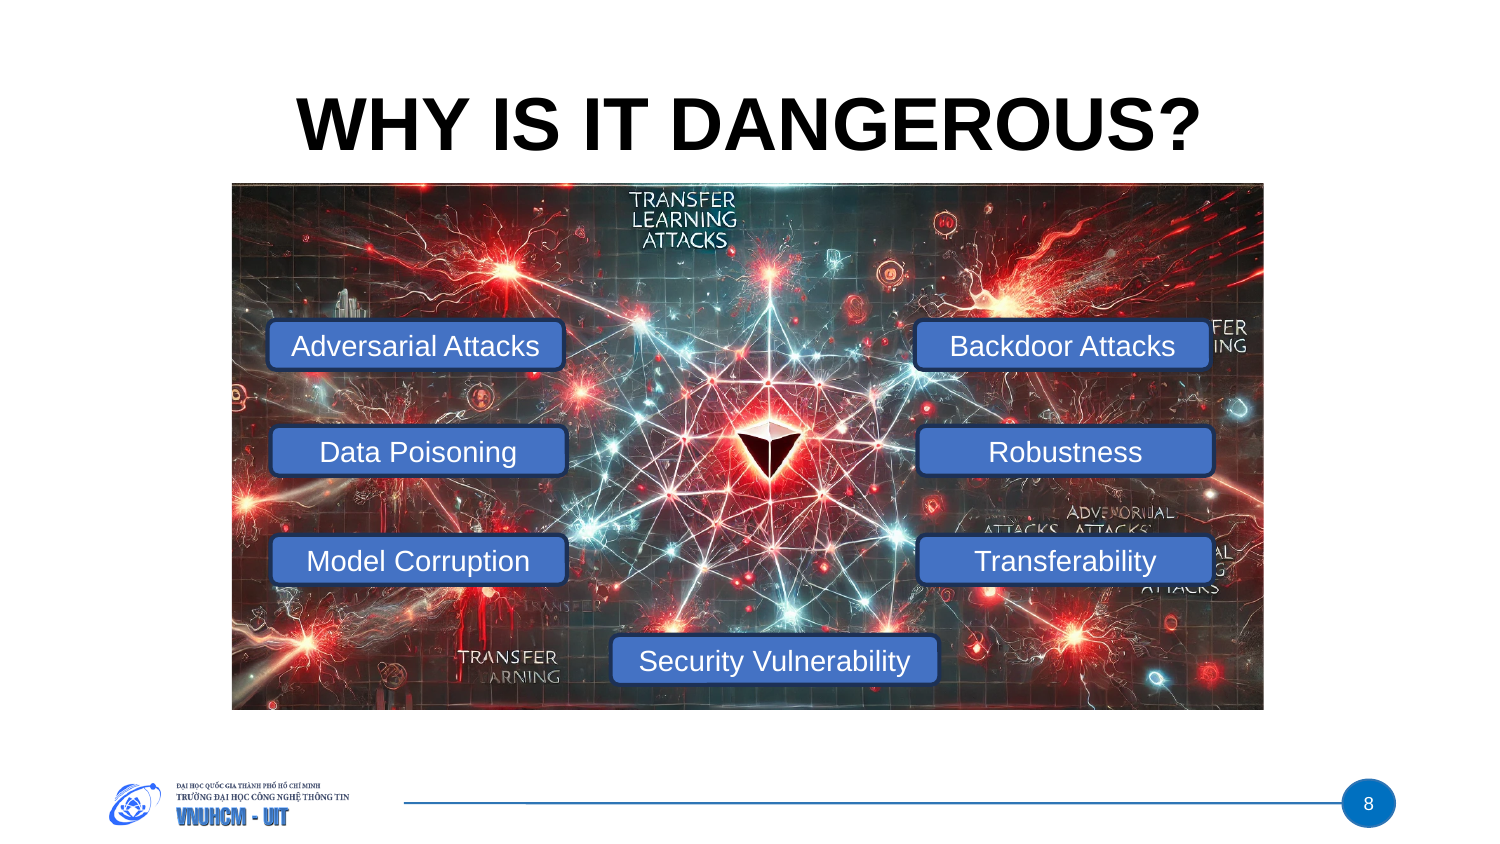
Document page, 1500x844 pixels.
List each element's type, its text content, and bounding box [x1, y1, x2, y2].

title WHY IS IT DANGEROUS? [210, 44, 1290, 208]
picture [231, 183, 1264, 710]
slide_number 8 [1342, 779, 1395, 827]
picture [105, 768, 356, 838]
